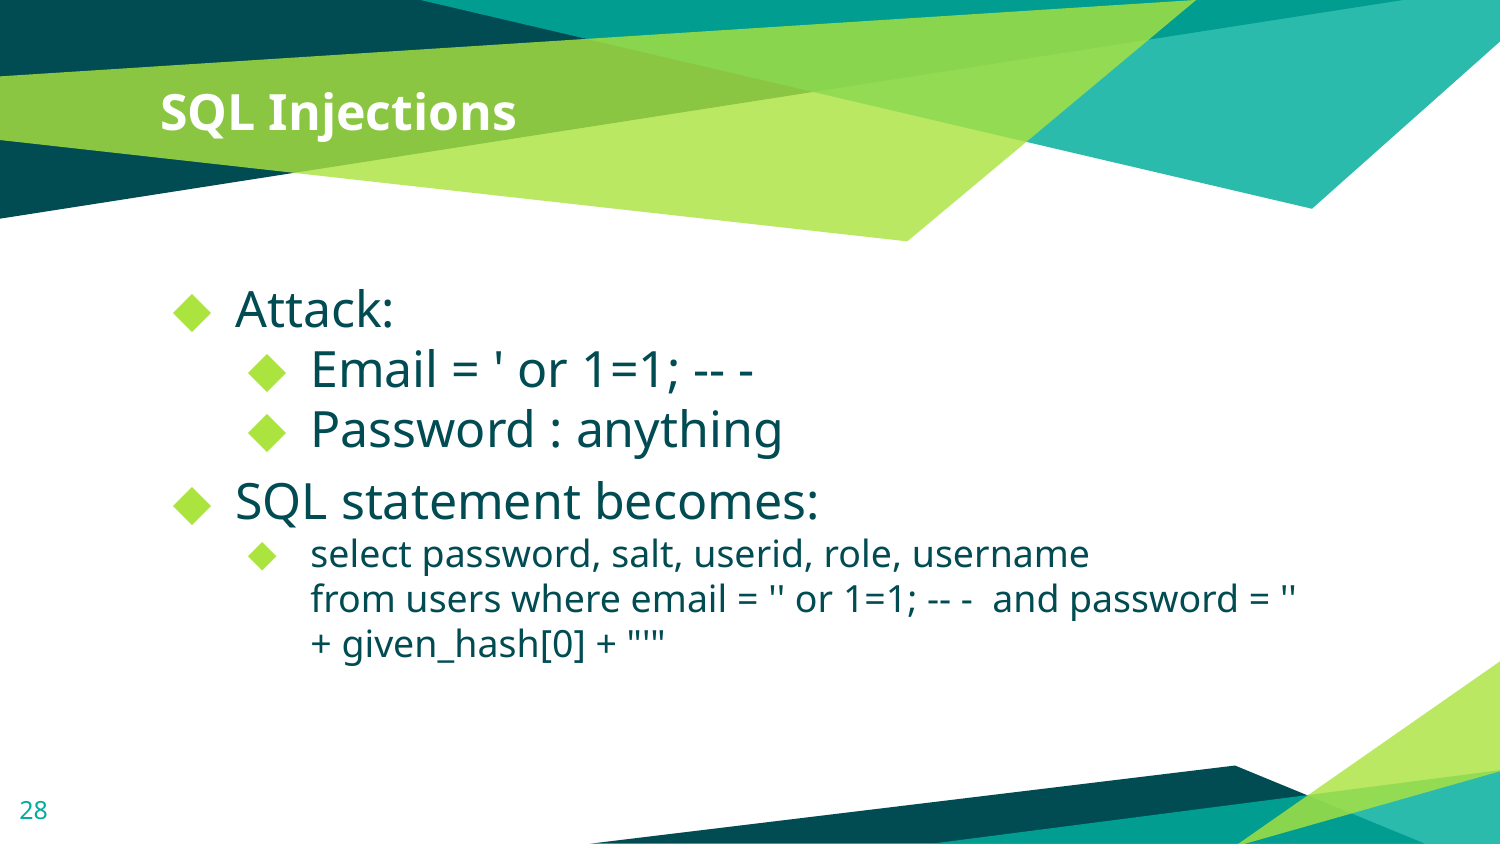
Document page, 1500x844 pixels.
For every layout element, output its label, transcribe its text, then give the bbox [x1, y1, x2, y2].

list Attack: Email = ' or 1=1; -- - Password : anything SQL statement becomes: select password, salt, userid, role, username from users where email = '' or 1=1; -- - and password = '' + given_hash[0] + "'" [145, 262, 1355, 808]
slide_number 28 [4, 779, 95, 844]
title SQL Injections [145, 65, 1355, 206]
